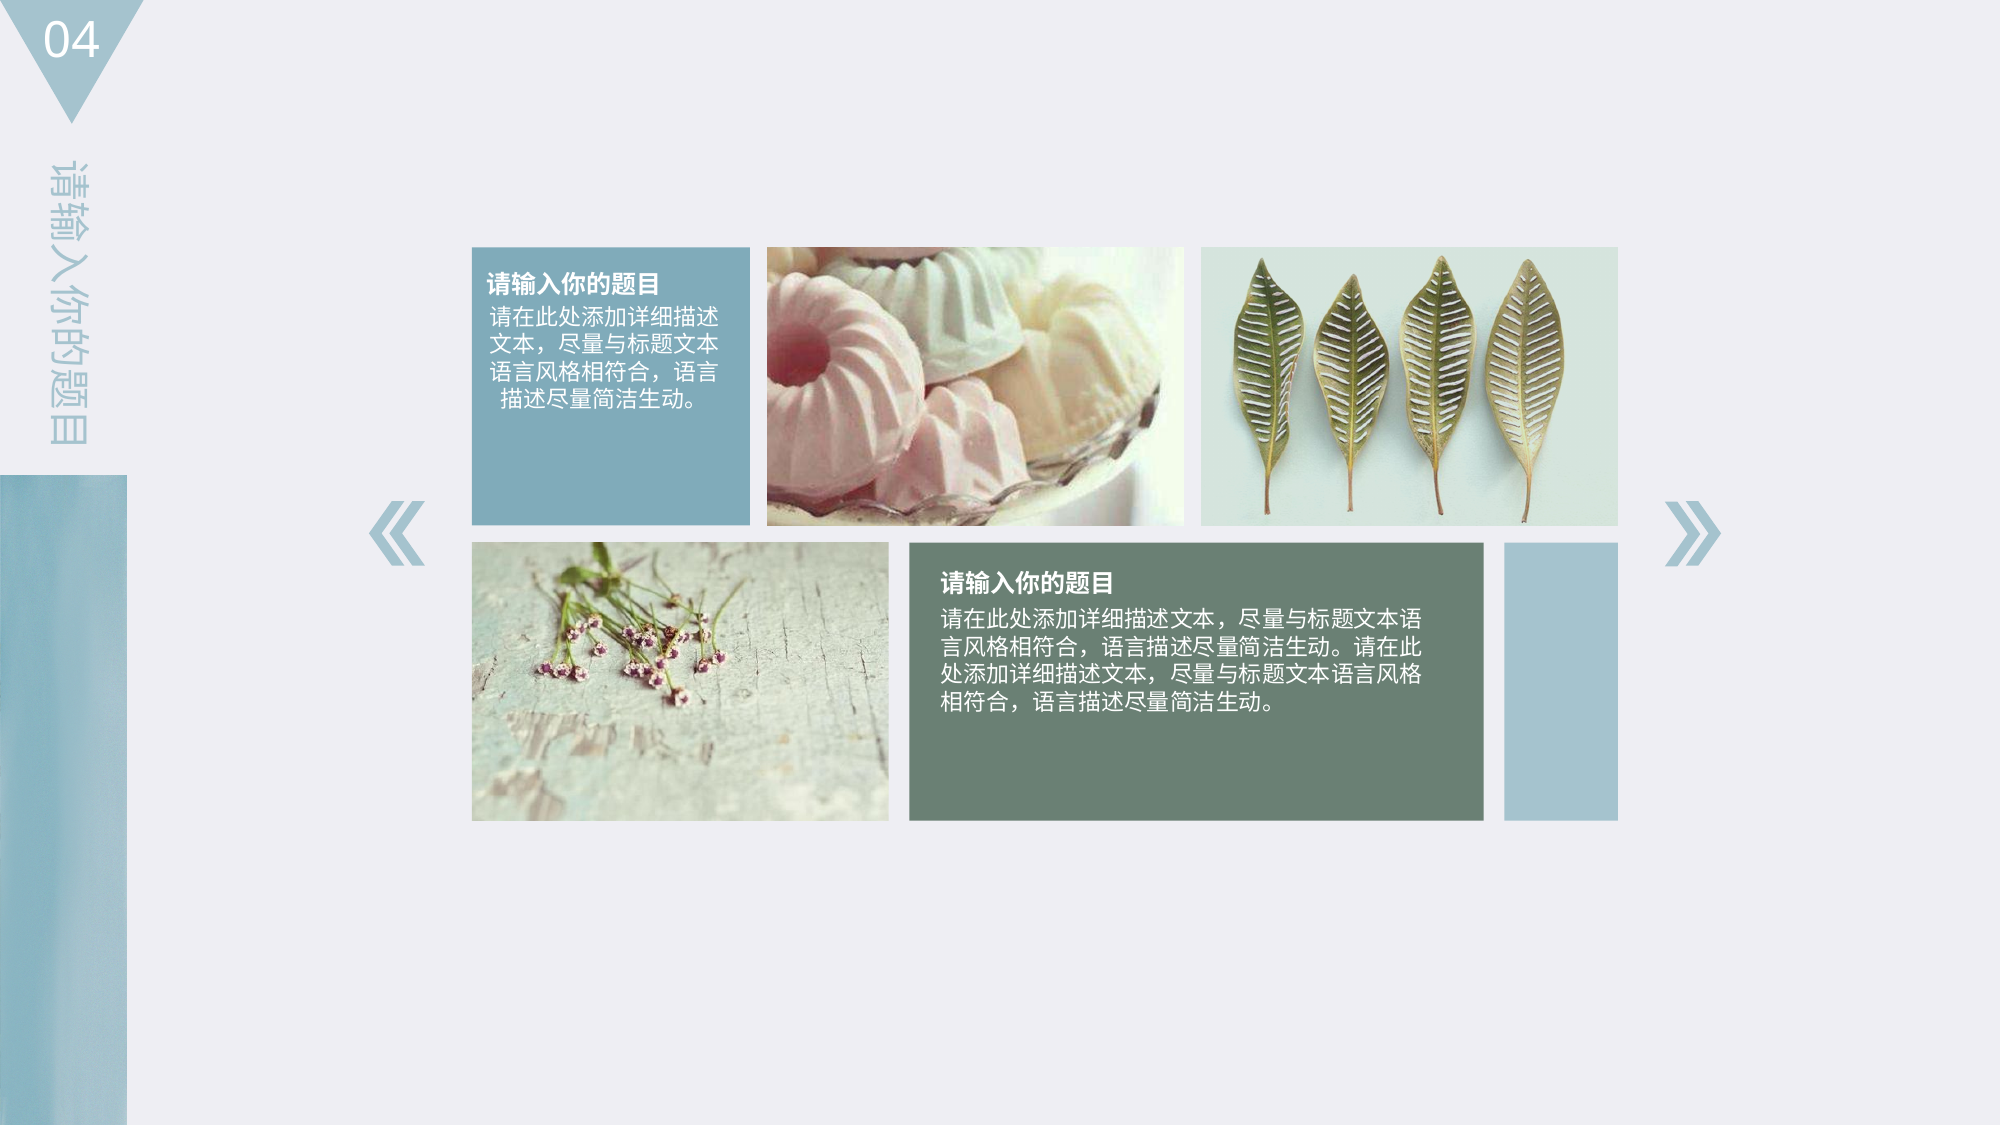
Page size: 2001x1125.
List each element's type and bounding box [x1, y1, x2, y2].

text_box [471, 247, 750, 526]
text_box [471, 542, 889, 821]
picture [0, 475, 127, 1125]
text_box [368, 500, 425, 566]
text_box [1201, 247, 1618, 526]
text_box [1504, 542, 1618, 821]
text_box [1664, 501, 1722, 567]
text_box [767, 247, 1184, 526]
text_box [909, 542, 1484, 821]
